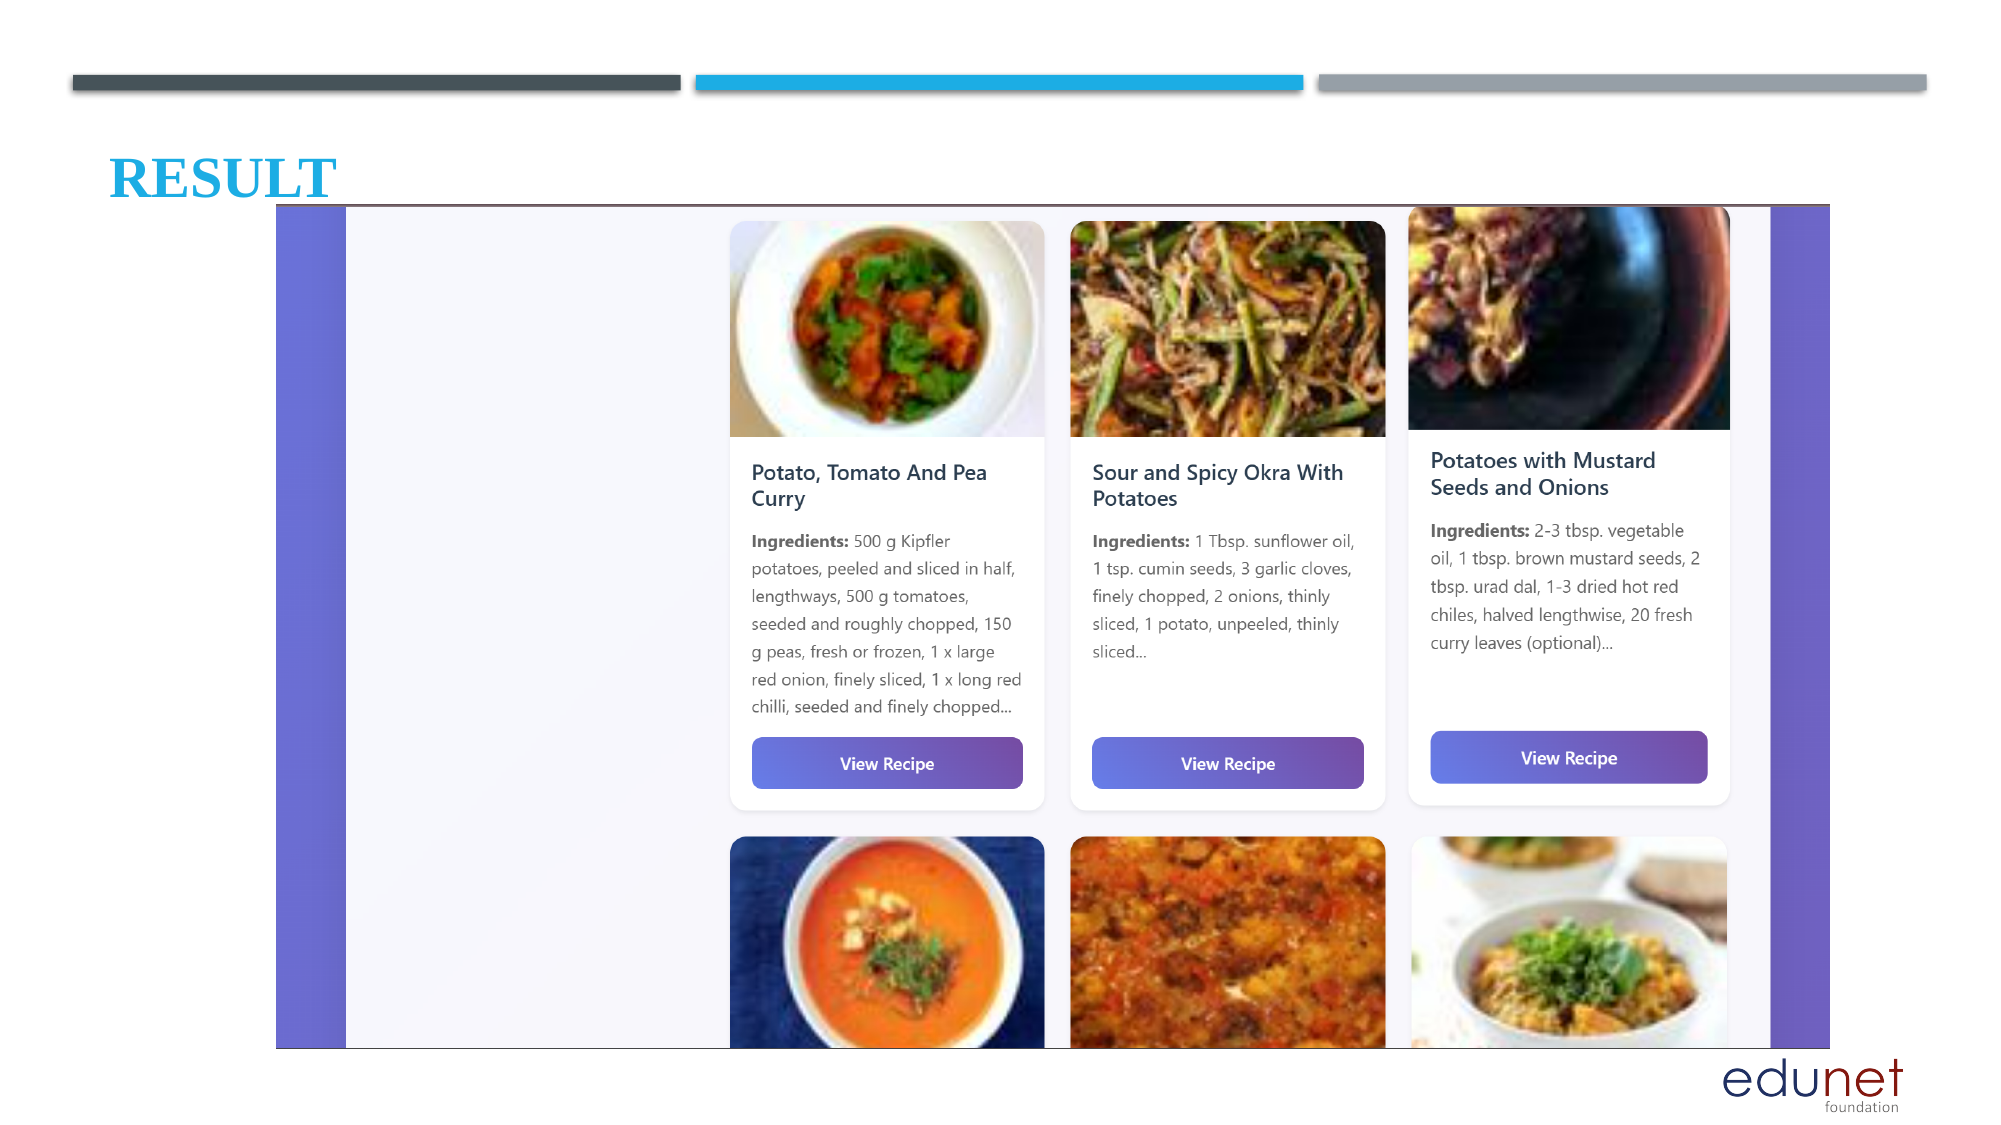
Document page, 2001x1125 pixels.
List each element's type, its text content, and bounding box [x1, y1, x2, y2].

picture [276, 204, 1831, 1050]
picture [1719, 1056, 1905, 1116]
title Result [94, 119, 1904, 217]
